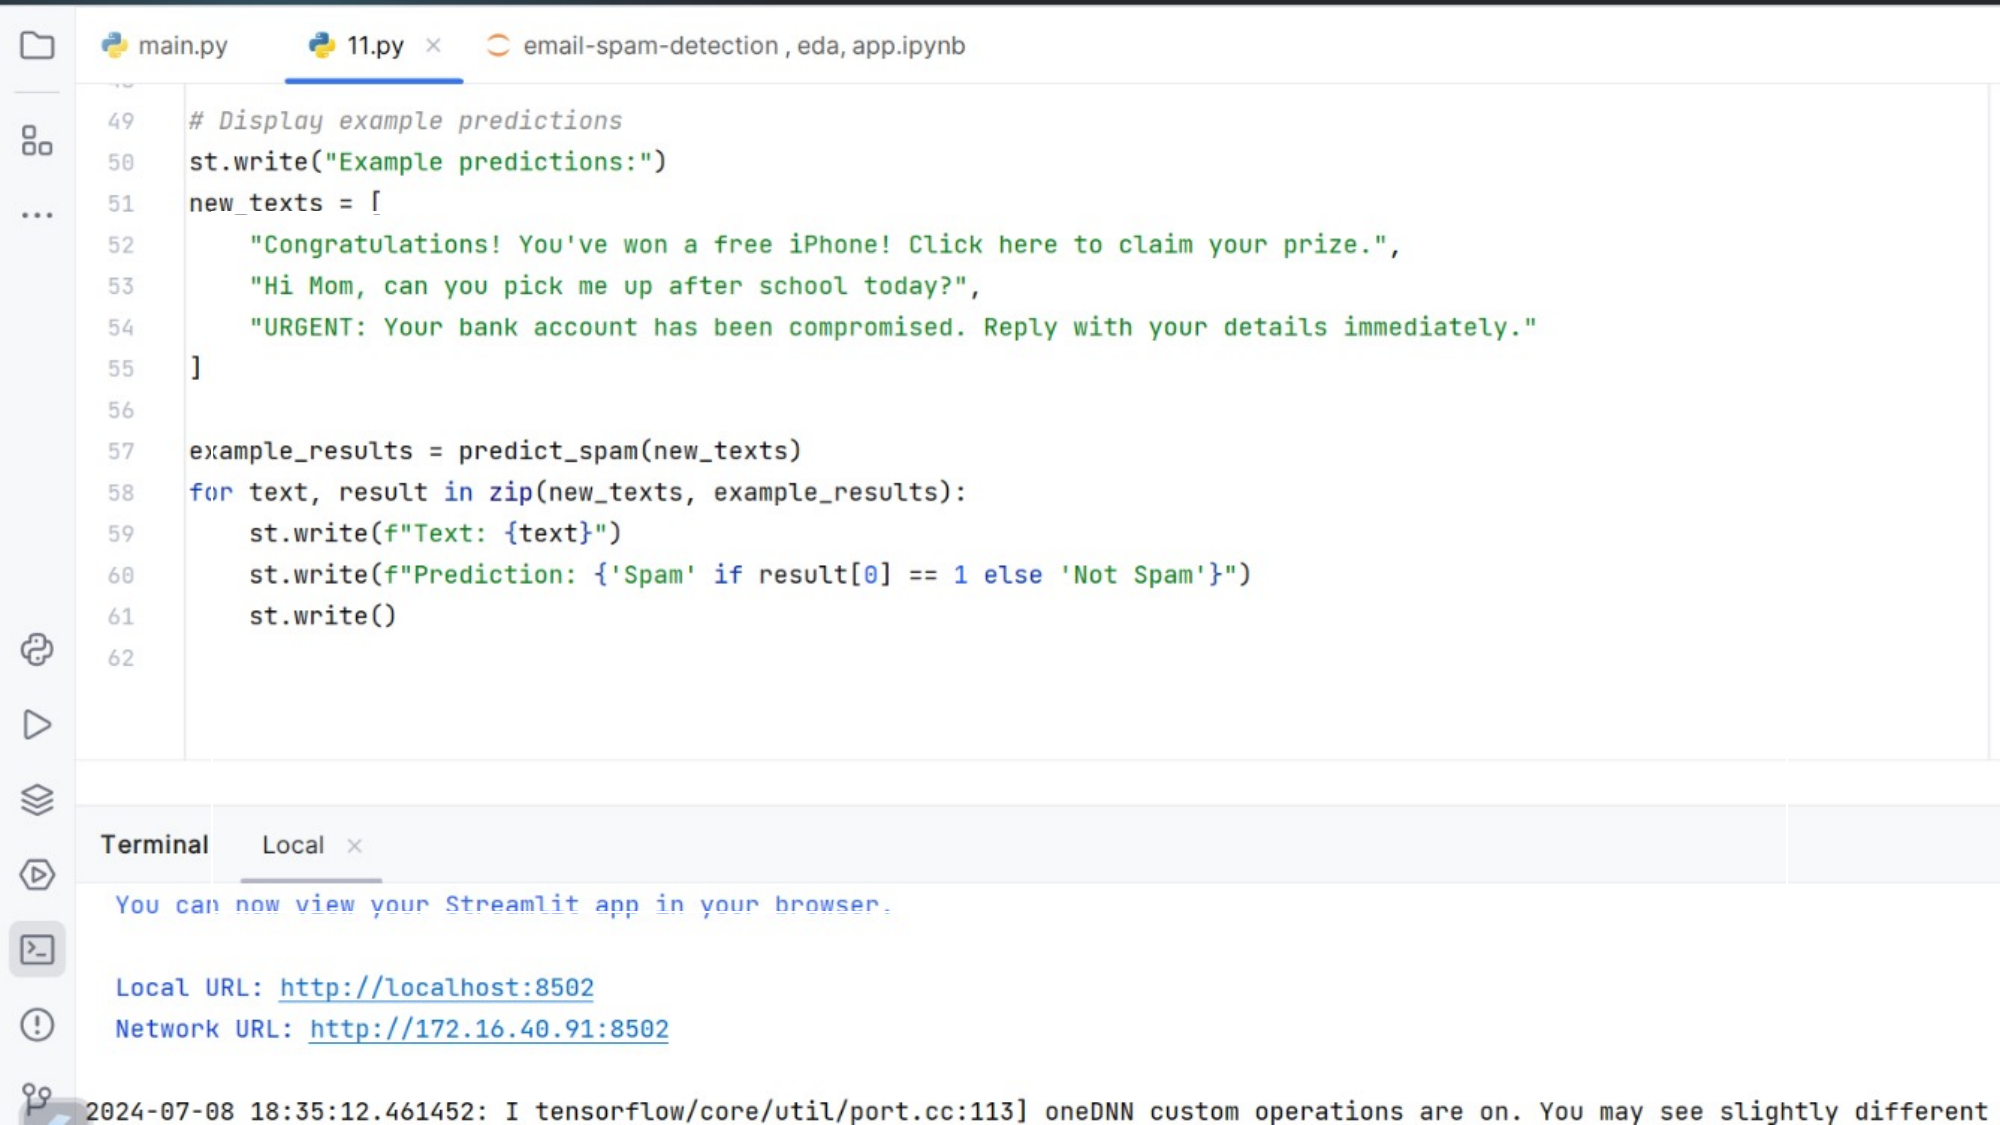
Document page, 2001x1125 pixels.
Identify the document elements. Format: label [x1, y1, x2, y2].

list [0, 0, 2000, 1125]
